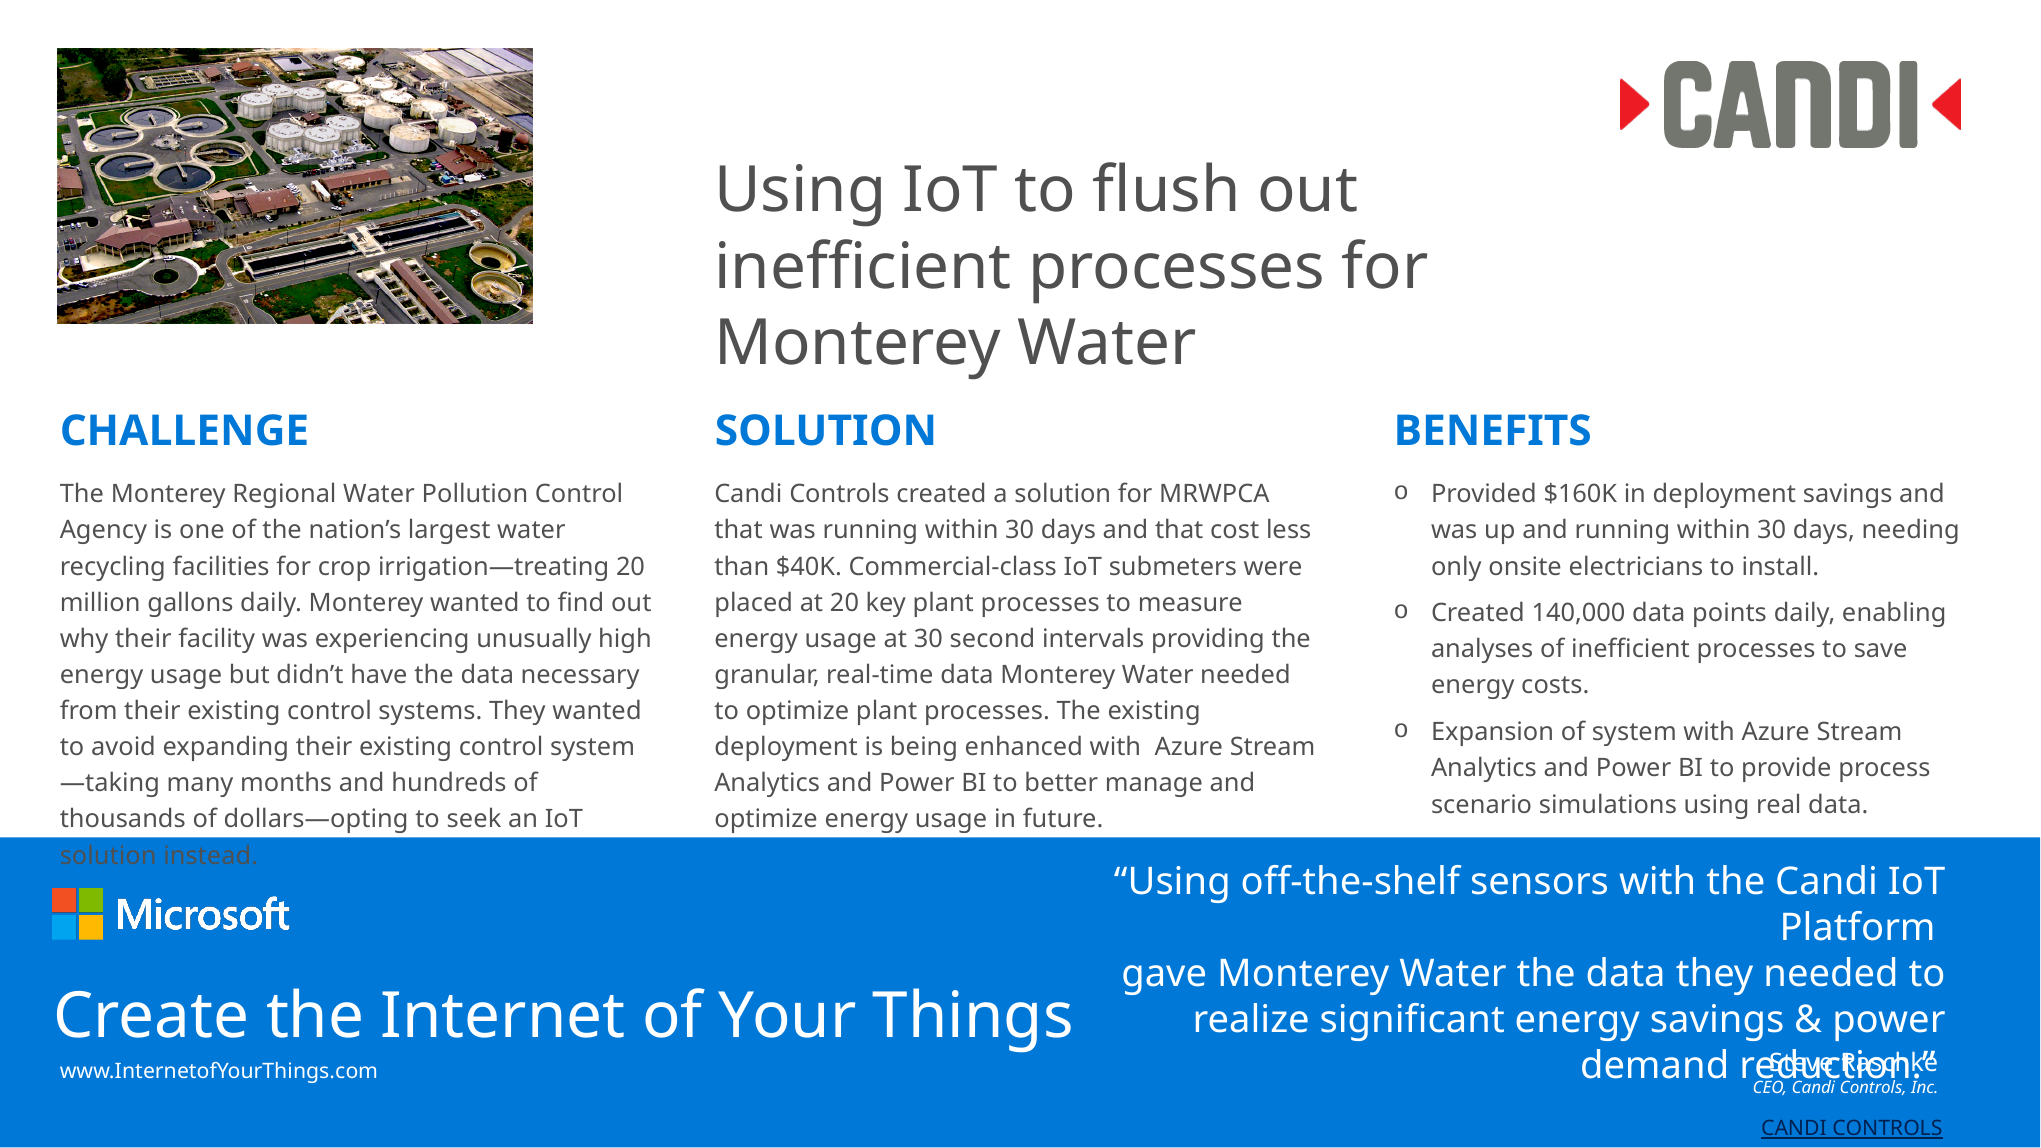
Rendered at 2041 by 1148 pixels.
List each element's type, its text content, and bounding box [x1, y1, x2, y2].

text_box Steve Raschke CEO, Candi Controls, Inc. [1505, 1038, 1954, 1120]
text_box Candi Controls created a solution for MRWPCA that was running within 30 days and that cost less than $40K. Commercial-class IoT submeters were placed at 20 key plant processes to measure energy usage at 30 second intervals providing the granular, real-time data Monterey Water needed to optimize plant processes. The existing deployment is being enhanced with Azure Stream Analytics and Power BI to better manage and optimize energy usage in future. [699, 464, 1338, 851]
text_box Using IoT to flush out inefficient processes for Monterey Water [699, 140, 1633, 303]
text_box SOLUTION [700, 395, 1069, 464]
text_box Provided $160K in deployment savings and was up and running within 30 days, needing only onsite electricians to install. Created 140,000 data points daily, enabling analyses of inefficient processes to save energy costs. Expansion of system with Azure Stream Analytics and Power BI to provide process scenario simulations using real data. [1378, 464, 1986, 851]
picture [57, 48, 533, 324]
text_box “Using off-the-shelf sensors with the Candi IoT Platform gave Monterey Water the data they needed to realize significant energy savings & power demand reduction.” [1021, 849, 1961, 1015]
text_box BENEFITS [1378, 395, 1748, 470]
picture [1619, 60, 1962, 148]
picture [19, 857, 322, 970]
text_box CHALLENGE [45, 395, 414, 464]
text_box The Monterey Regional Water Pollution Control Agency is one of the nation’s largest water recycling facilities for crop irrigation—treating 20 million gallons daily. Monterey wanted to find out why their facility was experiencing unusually high energy usage but didn’t have the data necessary from their existing control systems. They wanted to avoid expanding their existing control system —taking many months and hundreds of thousands of dollars—opting to seek an IoT solution instead. [45, 464, 678, 851]
text_box CANDI CONTROLS [1665, 1106, 1958, 1148]
